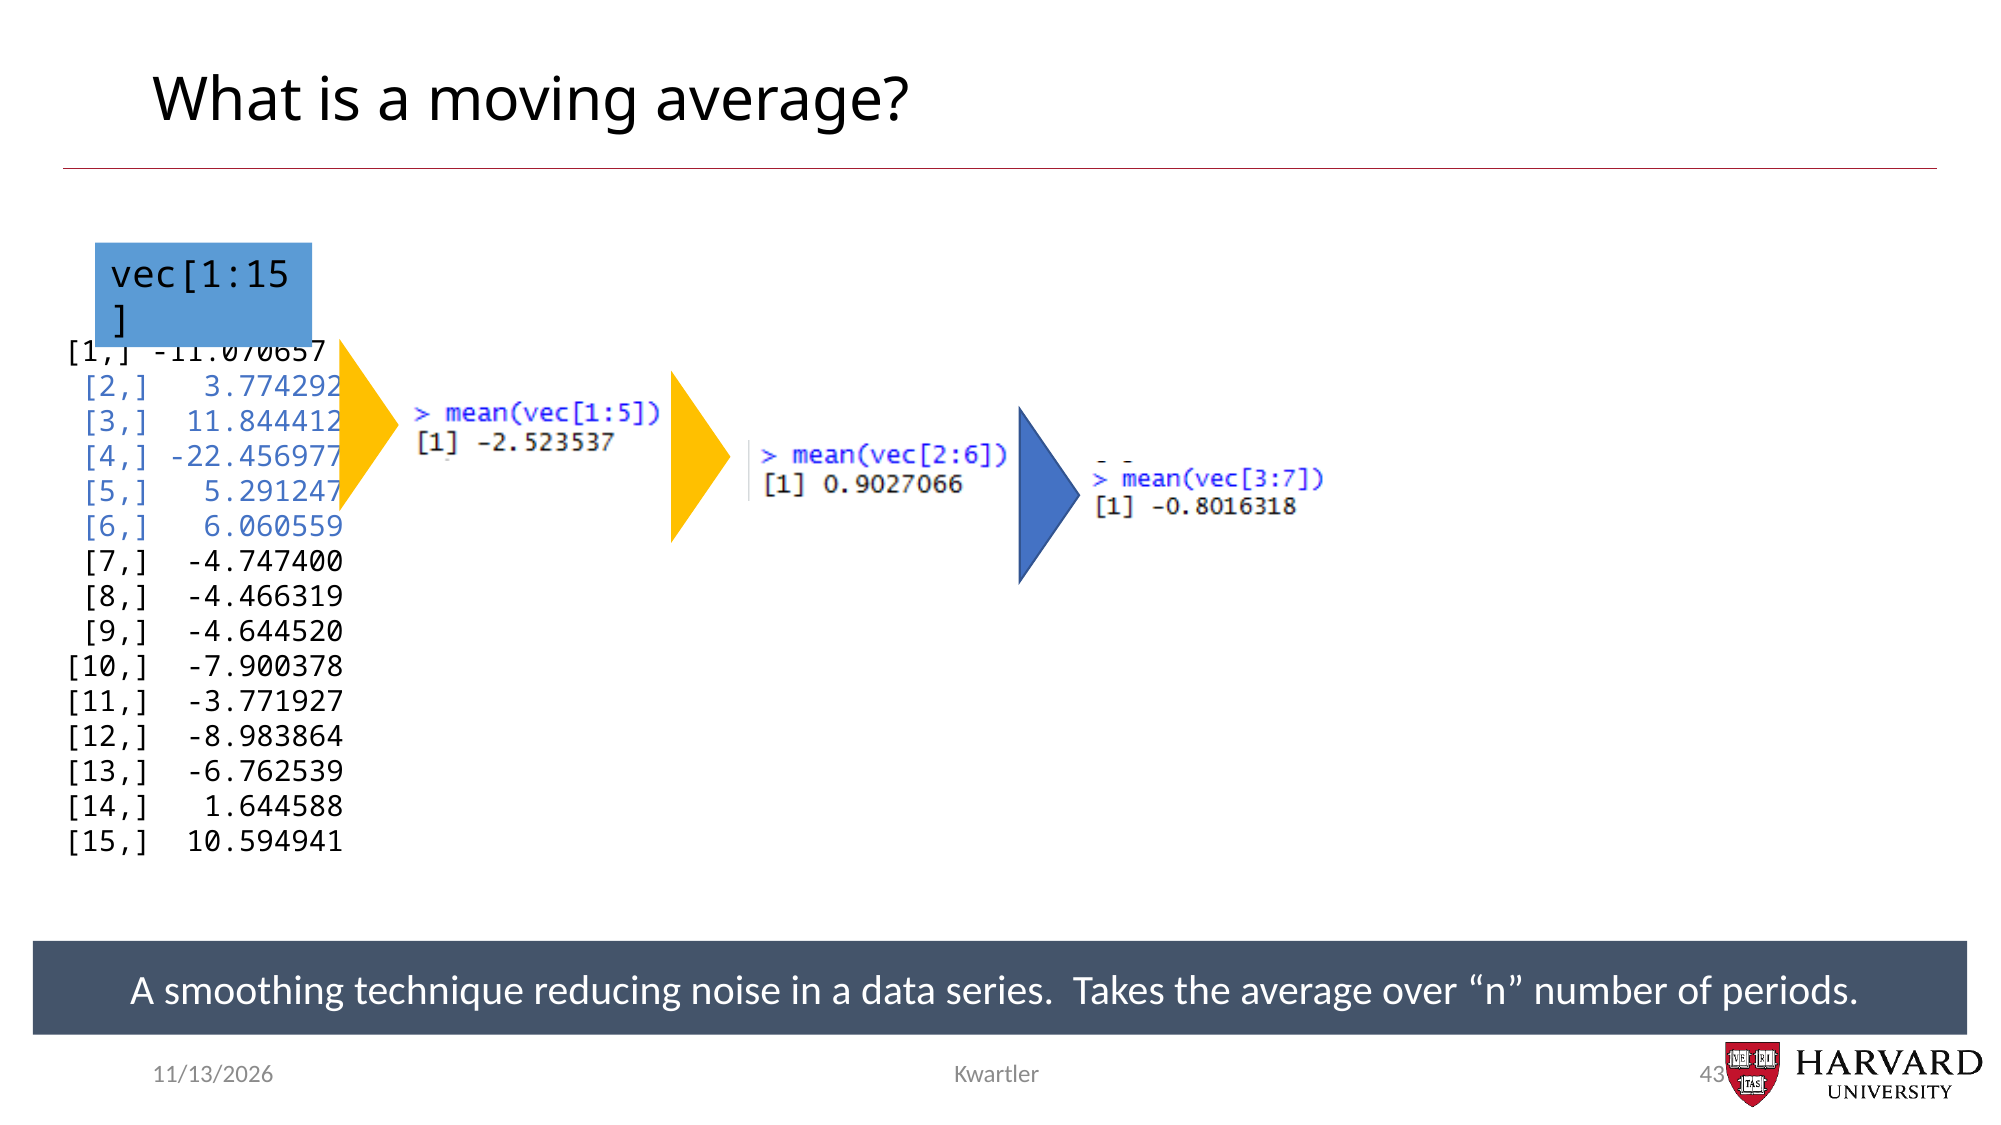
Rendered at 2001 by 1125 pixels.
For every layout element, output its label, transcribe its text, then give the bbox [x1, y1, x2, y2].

text_box [1,] -11.070657 [2,] 3.774292 [3,] 11.844412 [4,] -22.456977 [5,] 5.291247 [6,] 6.060559 [7,] -4.747400 [8,] -4.466319 [9,] -4.644520 [10,] -7.900378 [11,] -3.771927 [12,] -8.983864 [13,] -6.762539 [14,] 1.644588 [15,] 10.594941 [48, 325, 359, 865]
footer Kwartler [662, 1042, 1338, 1103]
text_box A smoothing technique reducing noise in a data series. Takes the average over “n” number of periods. [32, 940, 1968, 1036]
picture [748, 440, 1018, 501]
text_box [338, 335, 400, 515]
picture [1084, 461, 1330, 522]
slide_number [137, 1042, 588, 1103]
text_box [670, 367, 732, 547]
picture [405, 400, 665, 461]
text_box [1018, 405, 1081, 585]
text_box 43 [1412, 1042, 1741, 1103]
title What is a moving average? [137, 59, 1863, 142]
picture [1703, 1024, 2001, 1125]
text_box vec[1:15] [95, 242, 313, 348]
